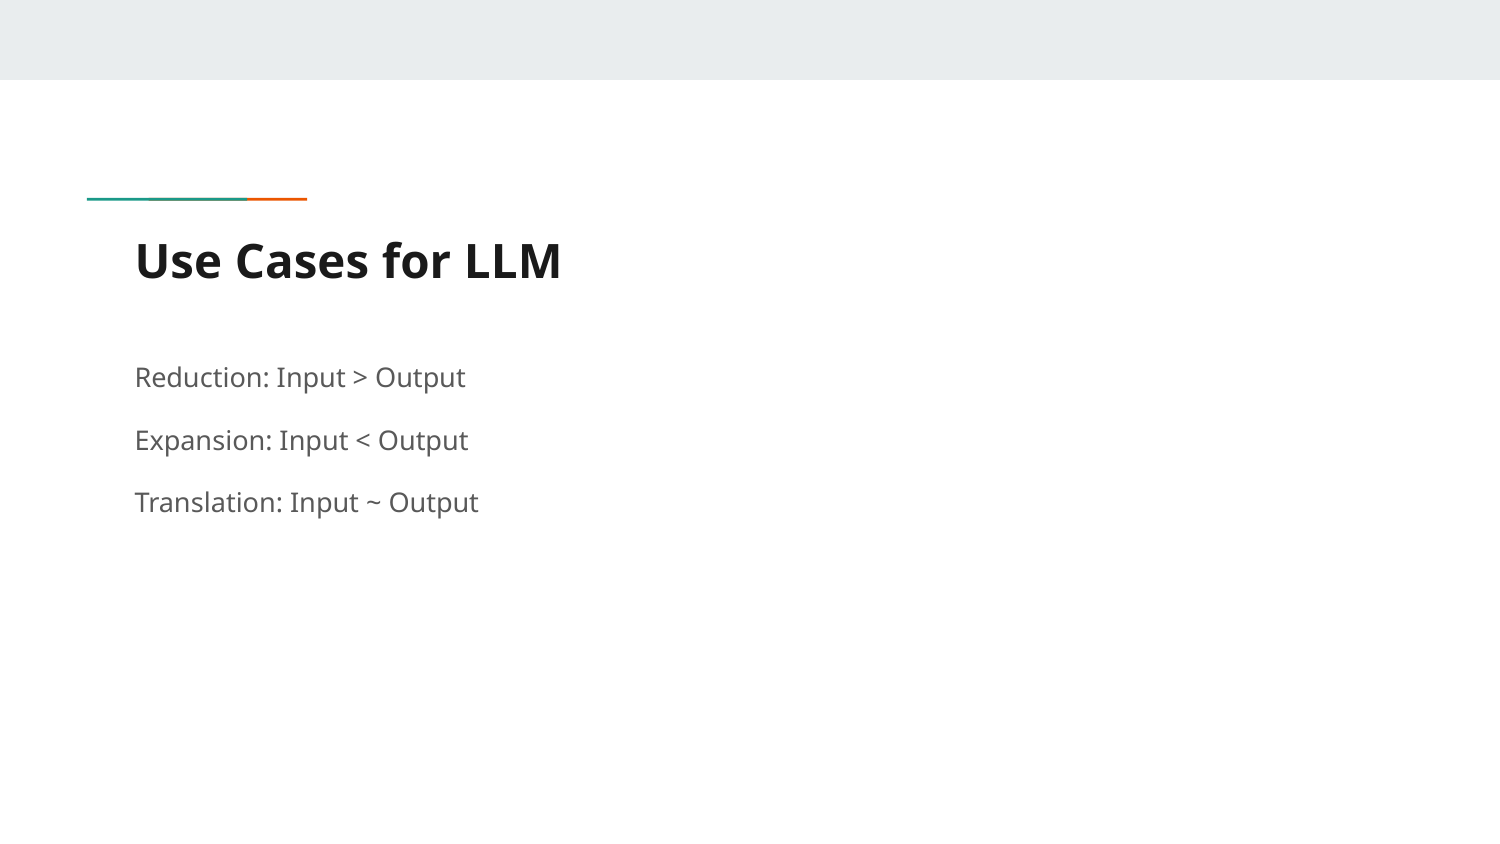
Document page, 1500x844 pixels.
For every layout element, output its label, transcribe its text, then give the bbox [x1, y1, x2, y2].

title Use Cases for LLM [119, 216, 1381, 305]
list Reduction: Input > Output Expansion: Input < Output Translation: Input ~ Output [119, 341, 1381, 712]
